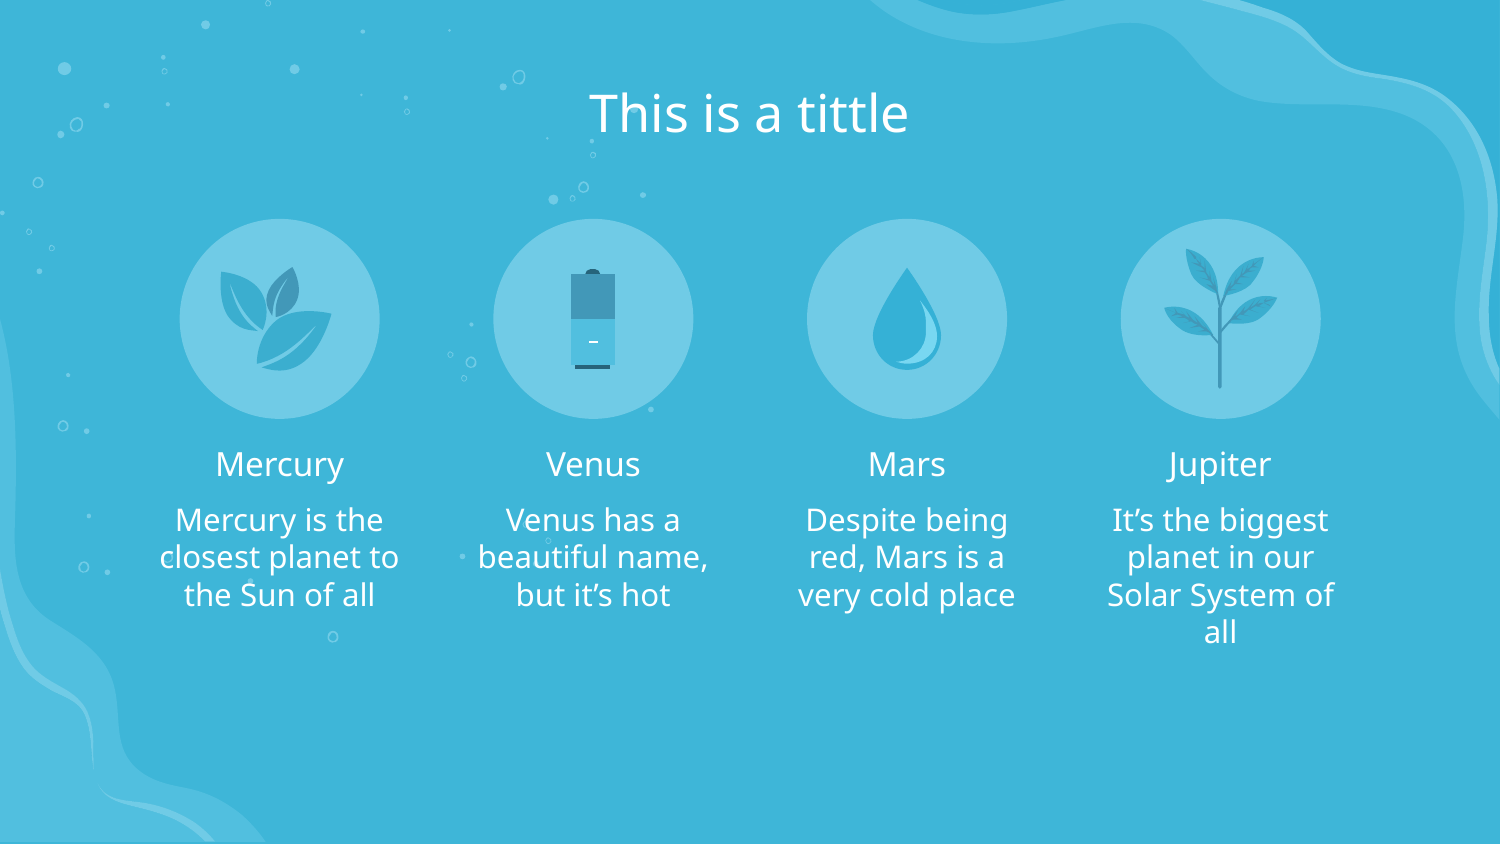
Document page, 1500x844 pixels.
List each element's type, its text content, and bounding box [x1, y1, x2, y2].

subtitle Mars [759, 449, 1054, 478]
subtitle Venus has a beautiful name, but it’s hot [446, 485, 741, 623]
subtitle Mercury [132, 449, 427, 477]
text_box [217, 266, 332, 371]
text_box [1120, 218, 1321, 420]
subtitle Venus [446, 449, 741, 478]
text_box [179, 218, 380, 419]
subtitle Jupiter [1073, 449, 1368, 478]
subtitle It’s the biggest planet in our Solar System of all [1073, 485, 1368, 623]
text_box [806, 218, 1008, 420]
subtitle Despite being red, Mars is a very cold place [760, 485, 1054, 623]
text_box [493, 218, 694, 420]
title This is a tittle [118, 88, 1382, 135]
subtitle Mercury is the closest planet to the Sun of all [132, 485, 427, 624]
